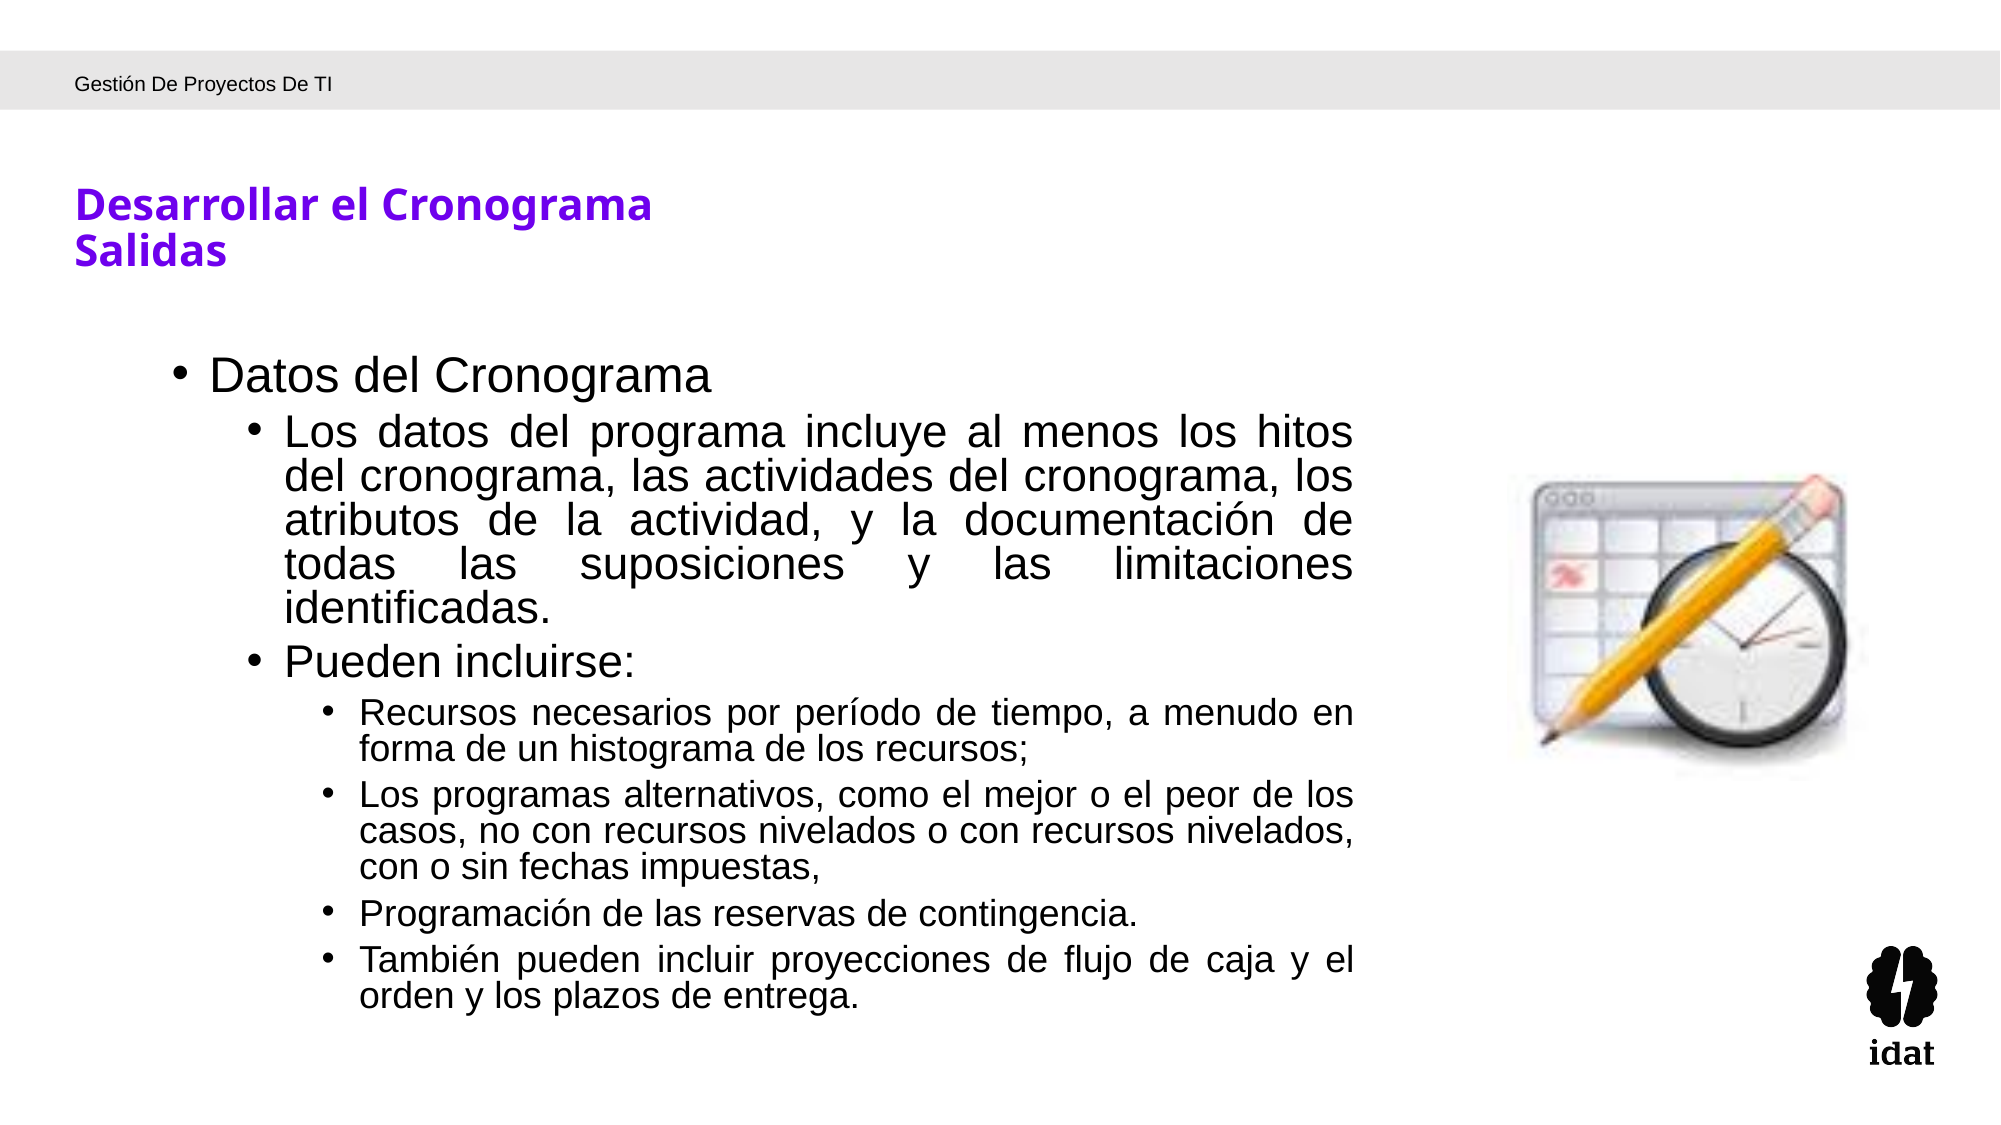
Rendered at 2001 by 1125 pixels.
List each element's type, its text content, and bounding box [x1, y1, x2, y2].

text_box Datos del Cronograma Los datos del programa incluye al menos los hitos del cronograma, las actividades del cronograma, los atributos de la actividad, y la documentación de todas las suposiciones y las limitaciones identificadas. Pueden incluirse: Recursos necesarios por período de tiempo, a menudo en forma de un histograma de los recursos; Los programas alternativos, como el mejor o el peor de los casos, no con recursos nivelados o con recursos nivelados, con o sin fechas impuestas, Programación de las reservas de contingencia. También pueden incluir proyecciones de flujo de caja y el orden y los plazos de entrega. [81, 346, 1370, 1047]
picture [1866, 946, 1938, 1065]
list Desarrollar el Cronograma Salidas [74, 194, 973, 274]
picture [1507, 419, 1869, 781]
list Gestión De Proyectos De TI [74, 58, 690, 106]
